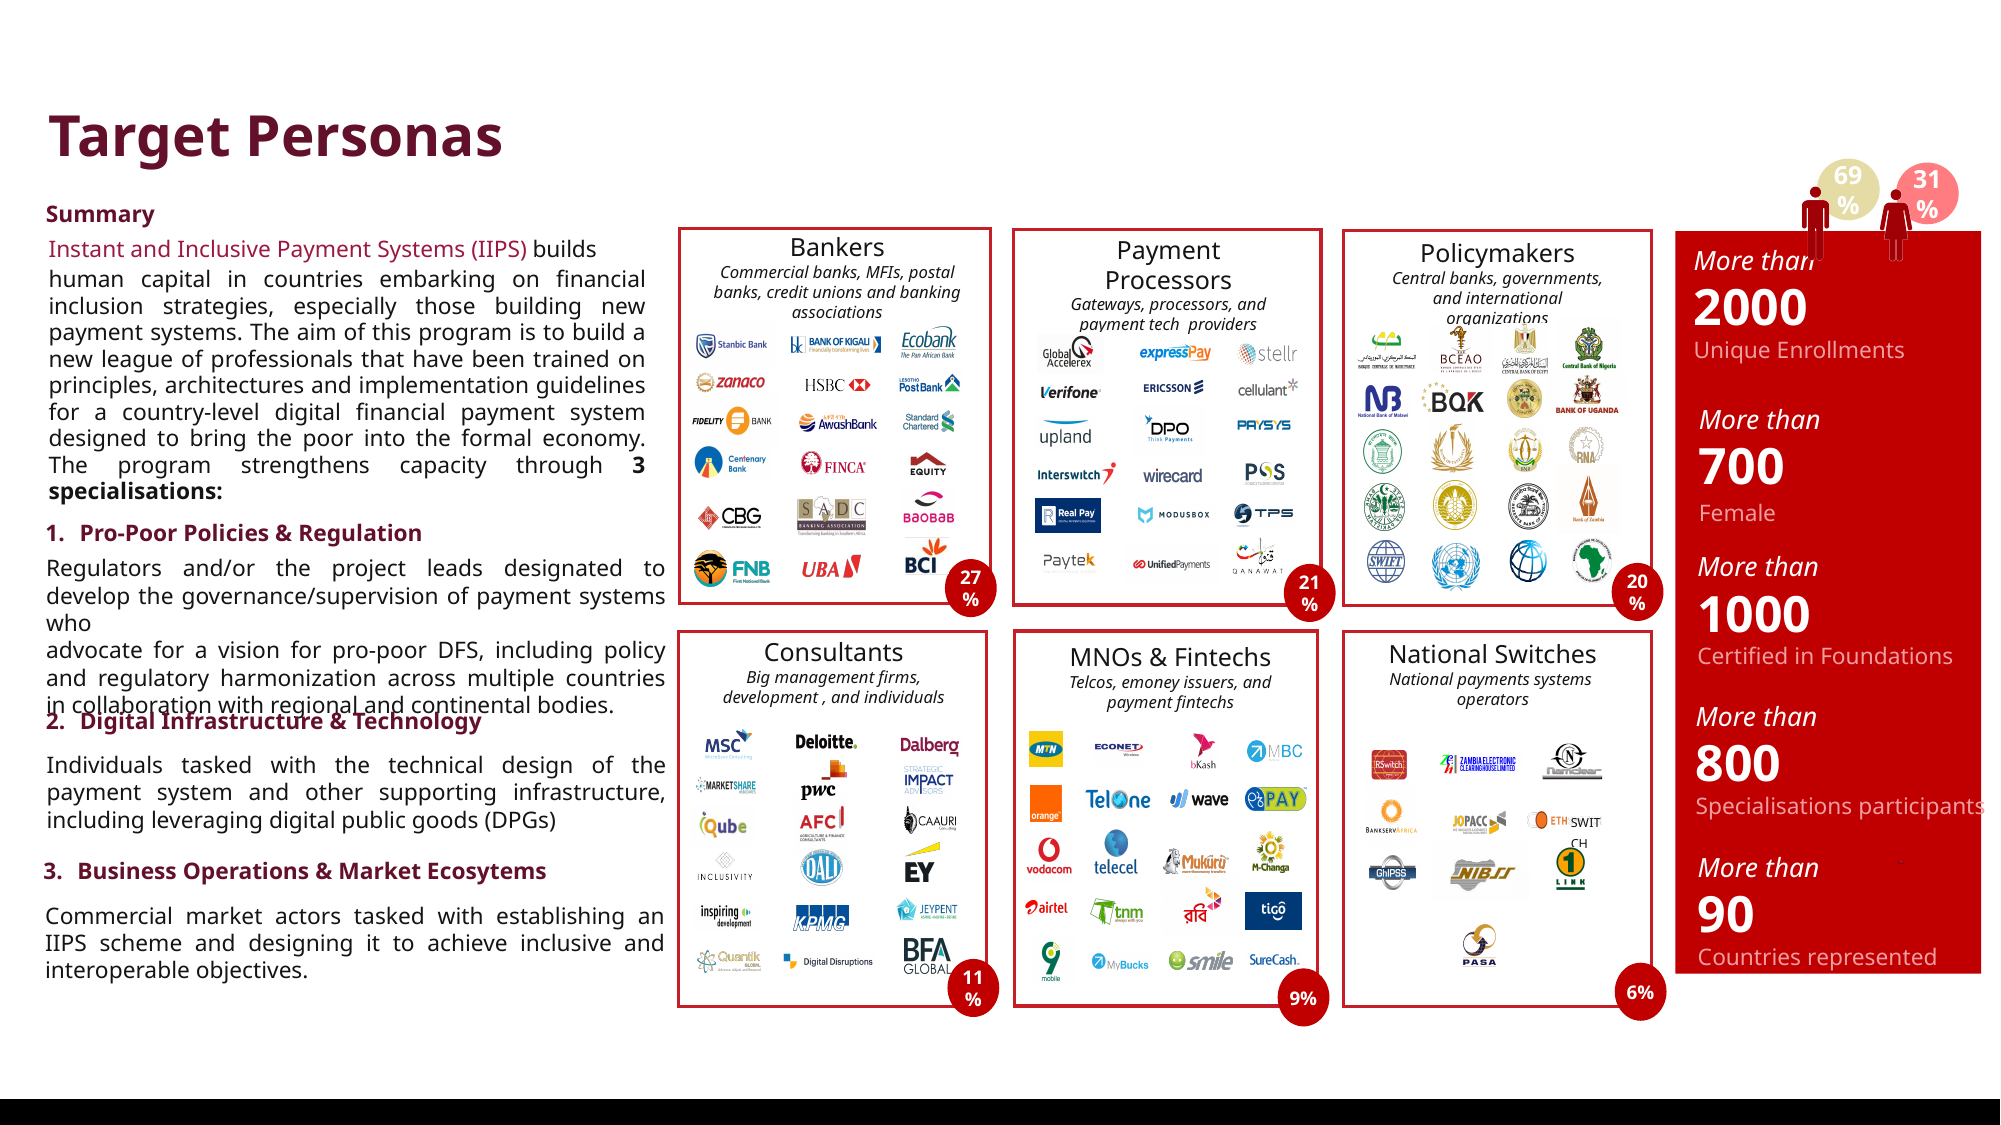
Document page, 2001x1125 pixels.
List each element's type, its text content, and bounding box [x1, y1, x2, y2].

text_box Individuals tasked with the technical design of the payment system and other supporting infrastructure, including leveraging digital public goods (DPGs) [31, 743, 678, 840]
text_box Target Personas [34, 92, 1028, 176]
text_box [1675, 231, 2000, 979]
text_box Instant and Inclusive Payment Systems (IIPS) builds human capital in countries embarking on financial inclusion strategies, especially those building new payment systems. The aim of this program is to build a new league of professionals that have been trained on principles, architectures and implementation guidelines for a country-level digital financial payment system designed to bring the poor into the formal economy. The program strengthens capacity through 3 specialisations: [33, 234, 661, 509]
text_box Pro-Poor Policies & Regulation [30, 509, 678, 554]
text_box Summary [31, 189, 760, 234]
text_box [0, 0, 2000, 1100]
text_box Digital Infrastructure & Technology [31, 697, 678, 742]
text_box Business Operations & Market Ecosytems [28, 847, 678, 892]
text_box [1007, 831, 1836, 1125]
text_box Commercial market actors tasked with establishing an IIPS scheme and designing it to achieve inclusive and interoperable objectives. [30, 894, 678, 991]
text_box Regulators and/or the project leads designated to develop the governance/supervision of payment systems who advocate for a vision for pro-poor DFS, including policy and regulatory harmonization across multiple countries in collaboration with regional and continental bodies. [31, 554, 678, 697]
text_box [1800, 158, 1959, 264]
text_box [678, 224, 1667, 1027]
